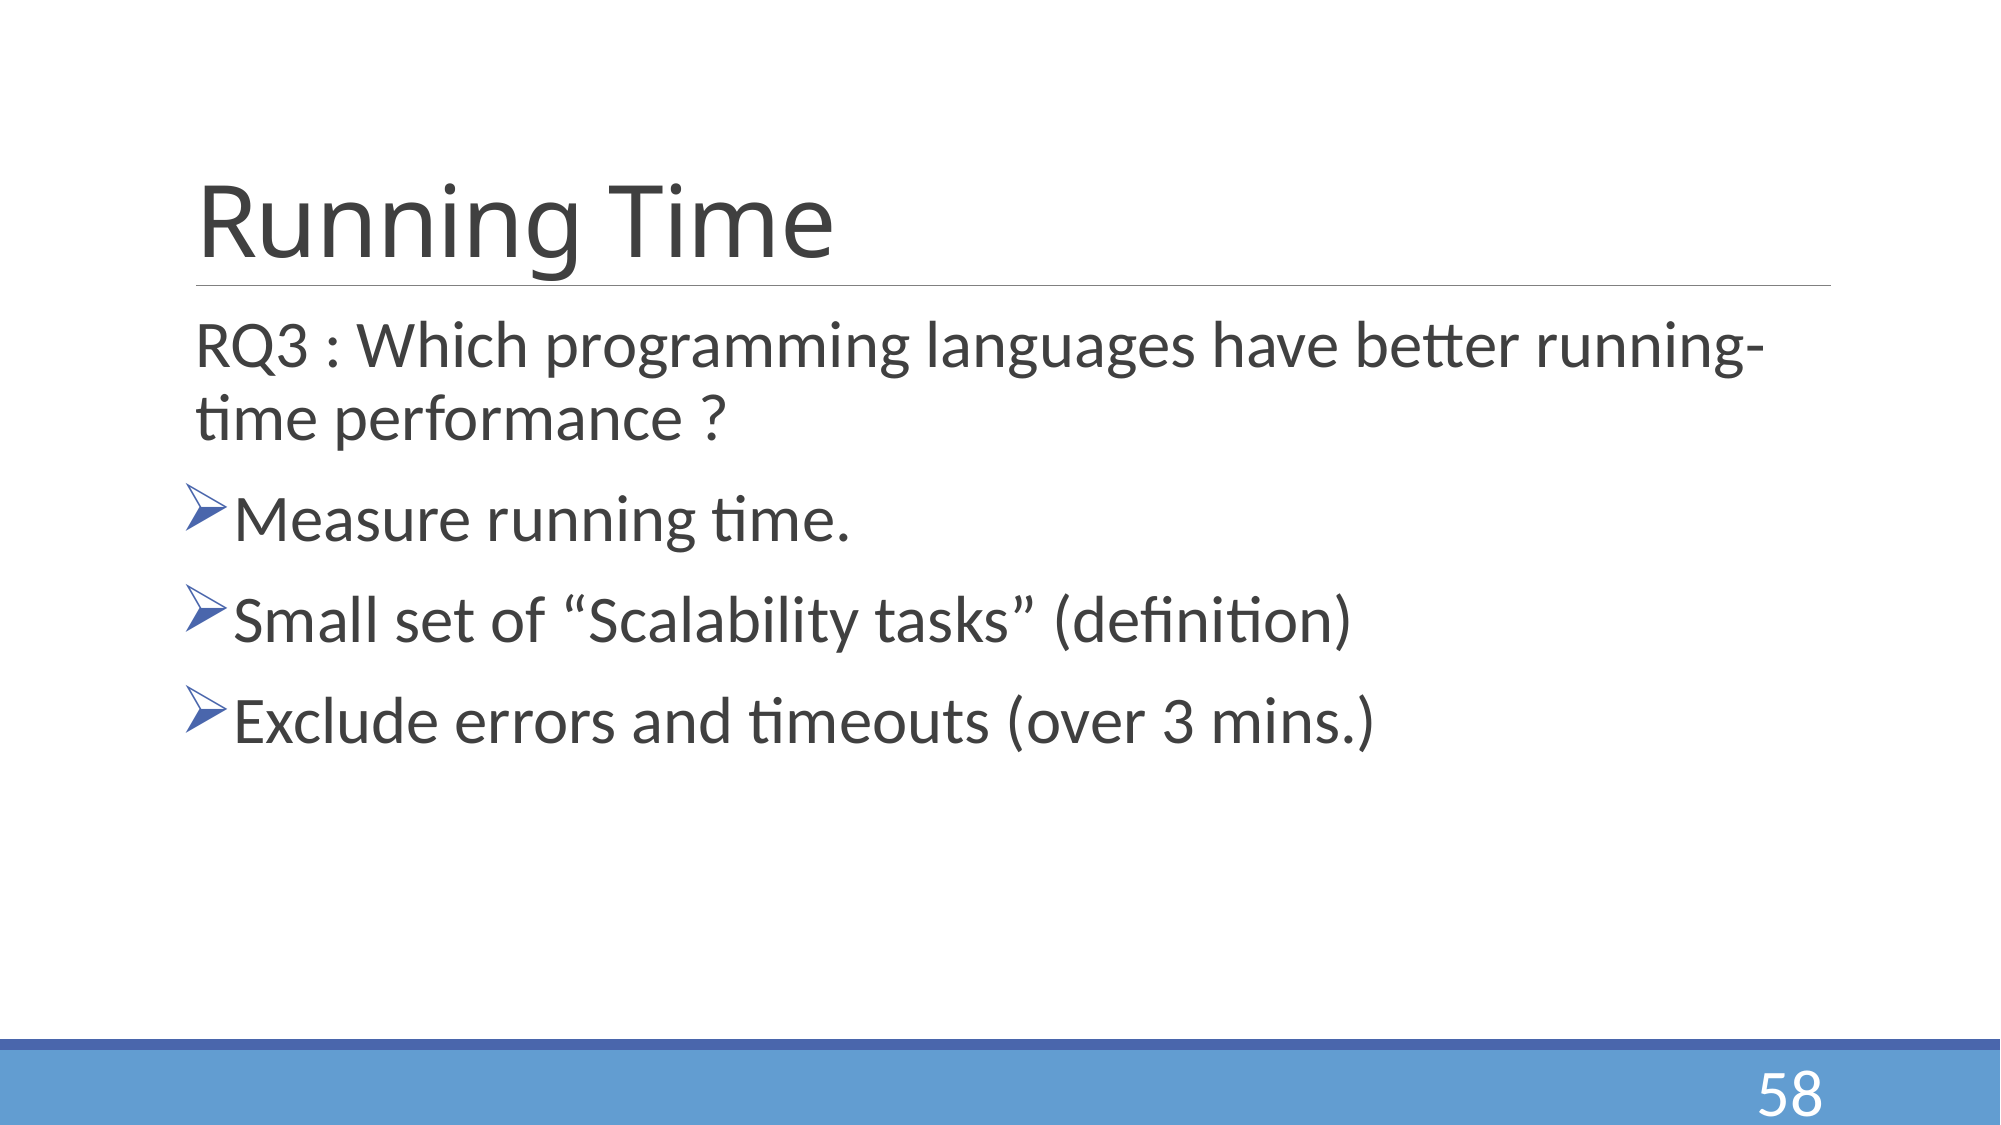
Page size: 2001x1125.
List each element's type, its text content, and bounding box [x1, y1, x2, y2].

list RQ3 : Which programming languages have better running-time performance ? Measure running time. Small set of “Scalability tasks” (definition) Exclude errors and timeouts (over 3 mins.) [180, 302, 1830, 963]
title Running Time [180, 47, 1830, 285]
slide_number 58 [1624, 1059, 1840, 1120]
